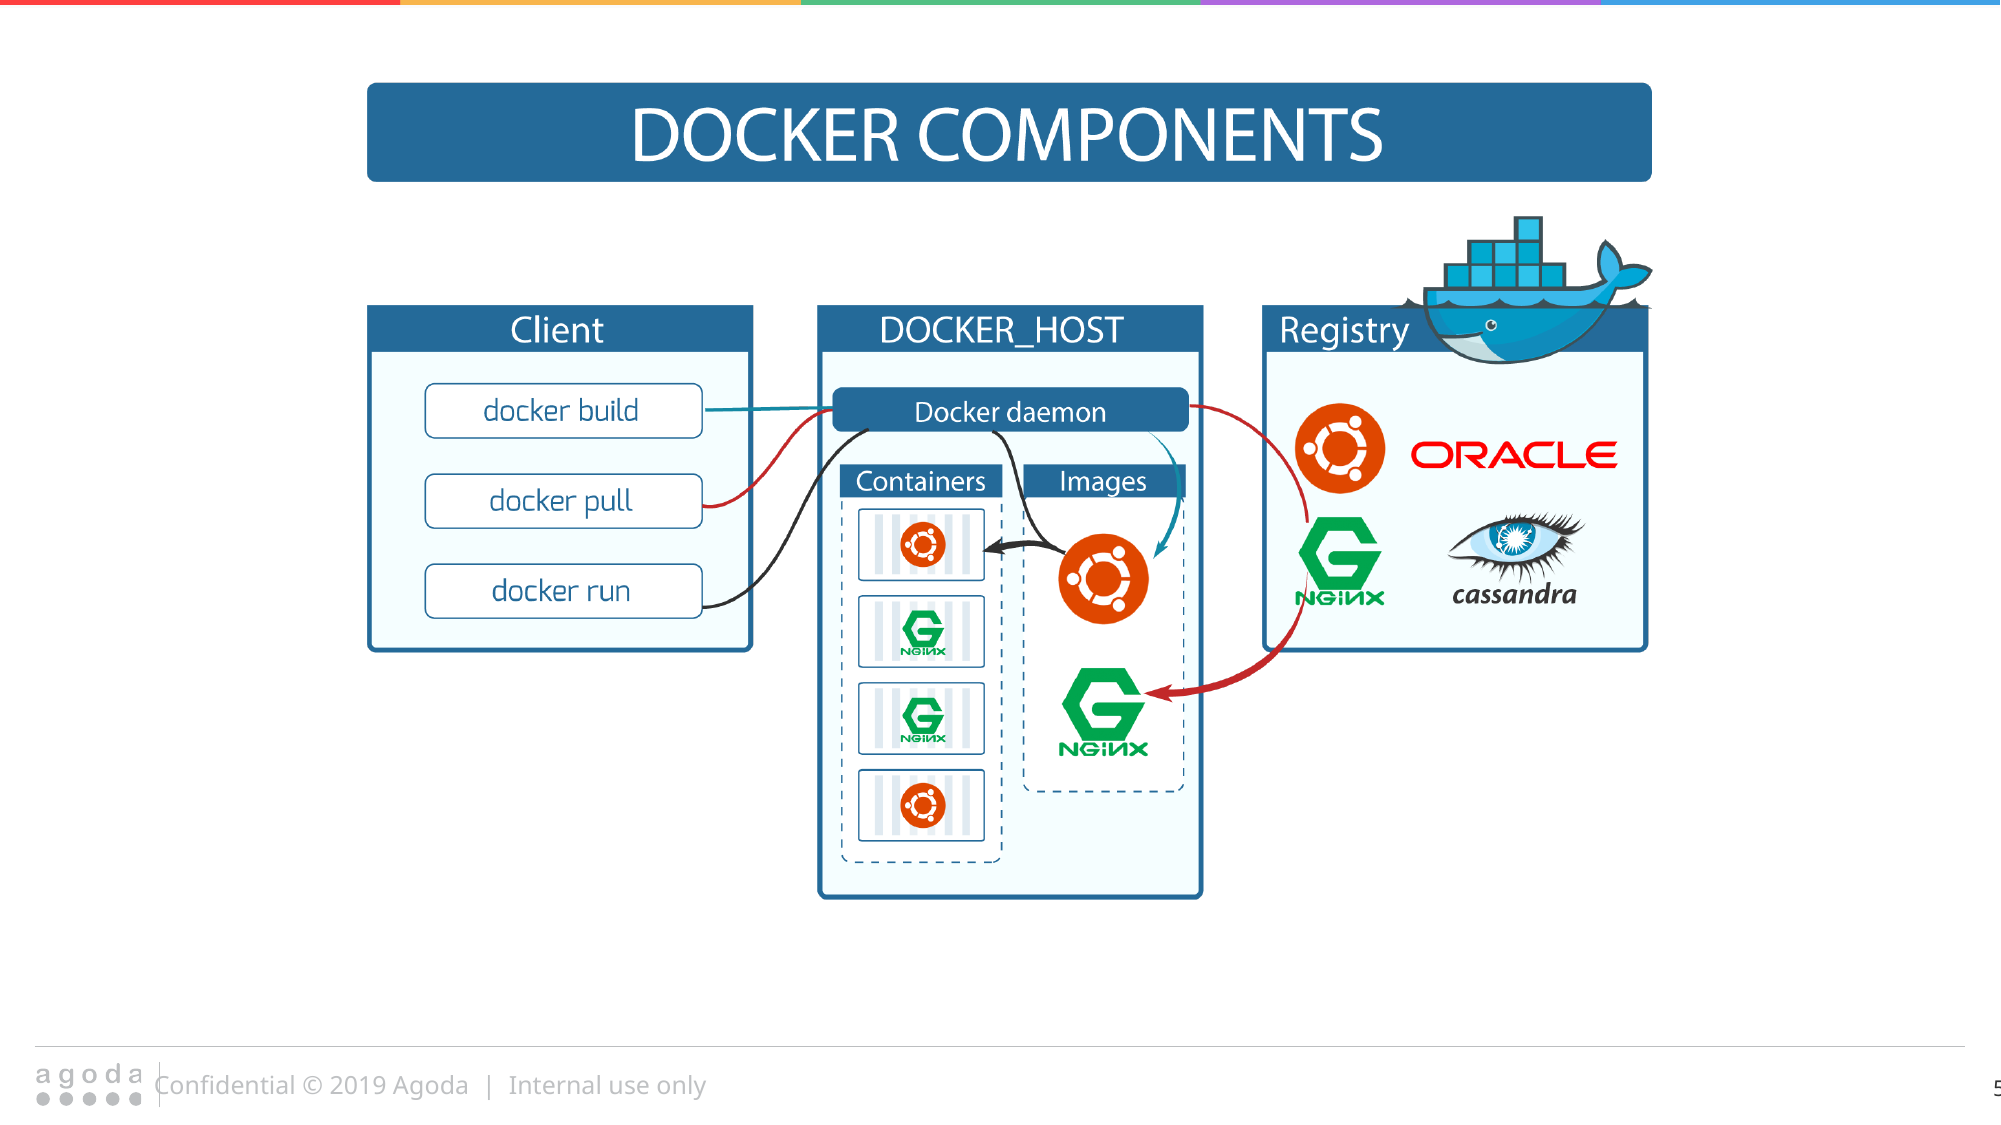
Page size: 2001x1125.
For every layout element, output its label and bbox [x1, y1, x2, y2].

picture [0, 0, 2000, 8]
list [311, 15, 1688, 972]
picture [36, 1063, 142, 1106]
